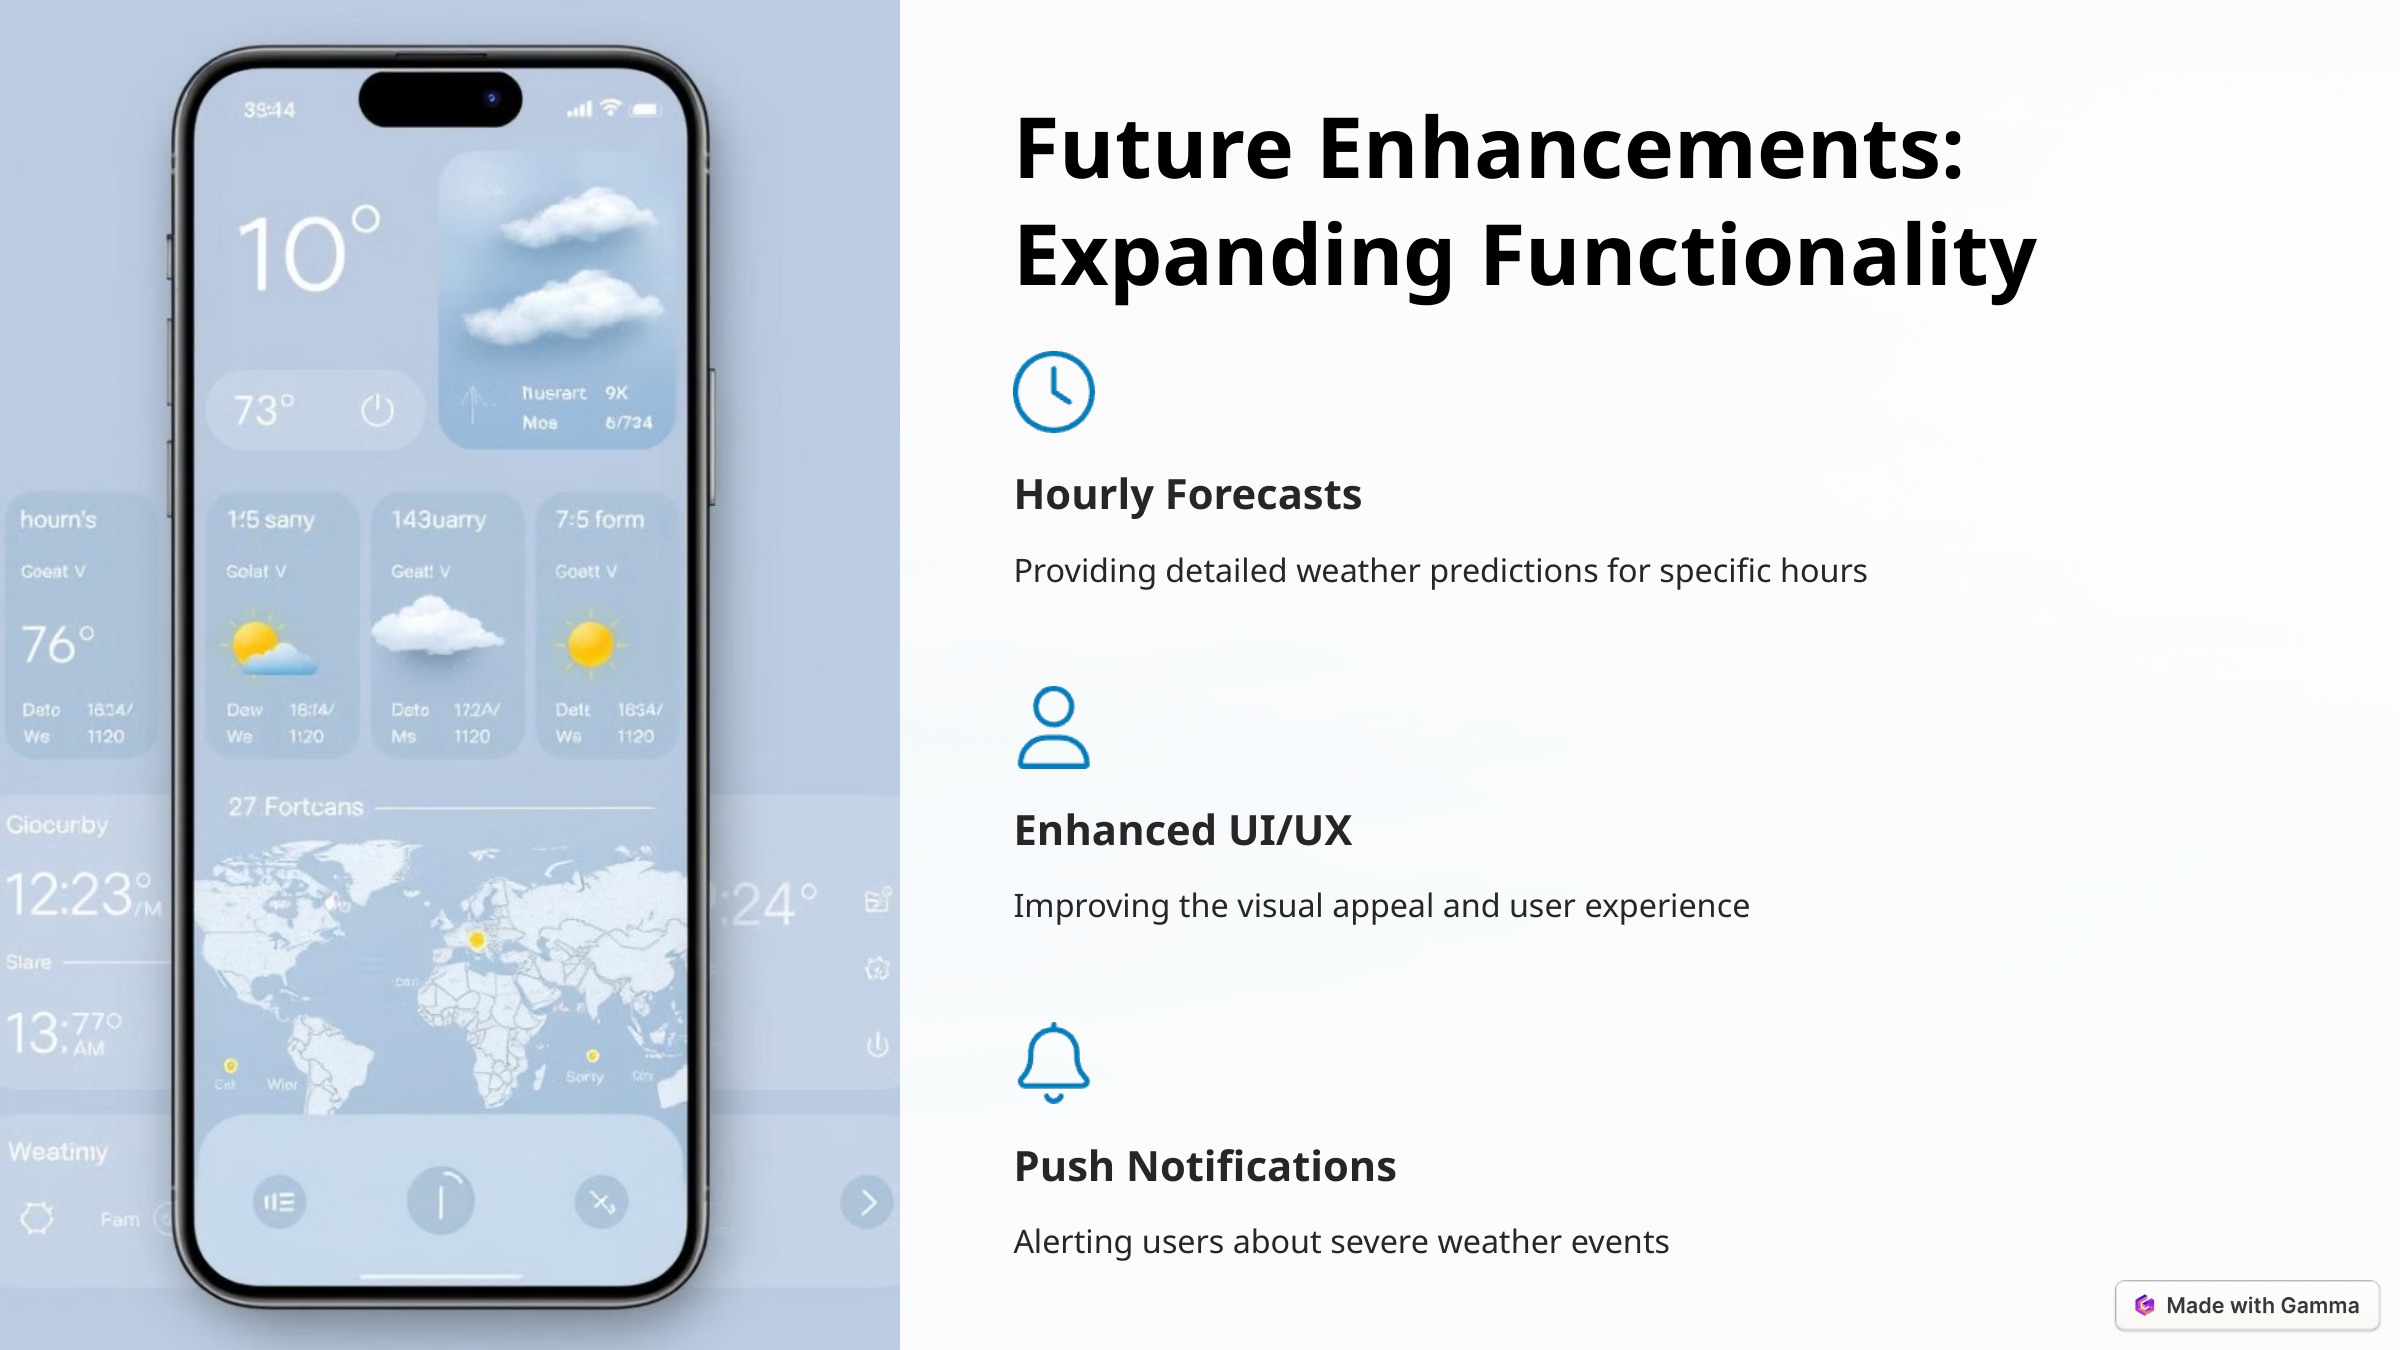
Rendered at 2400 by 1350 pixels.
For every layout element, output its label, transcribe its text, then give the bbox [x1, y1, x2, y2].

picture [2106, 1271, 2389, 1339]
text_box Future Enhancements: Expanding Functionality [1013, 89, 2287, 303]
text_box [1013, 686, 2287, 926]
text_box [1013, 1022, 2287, 1261]
picture [0, 0, 900, 1350]
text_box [1013, 351, 2287, 590]
